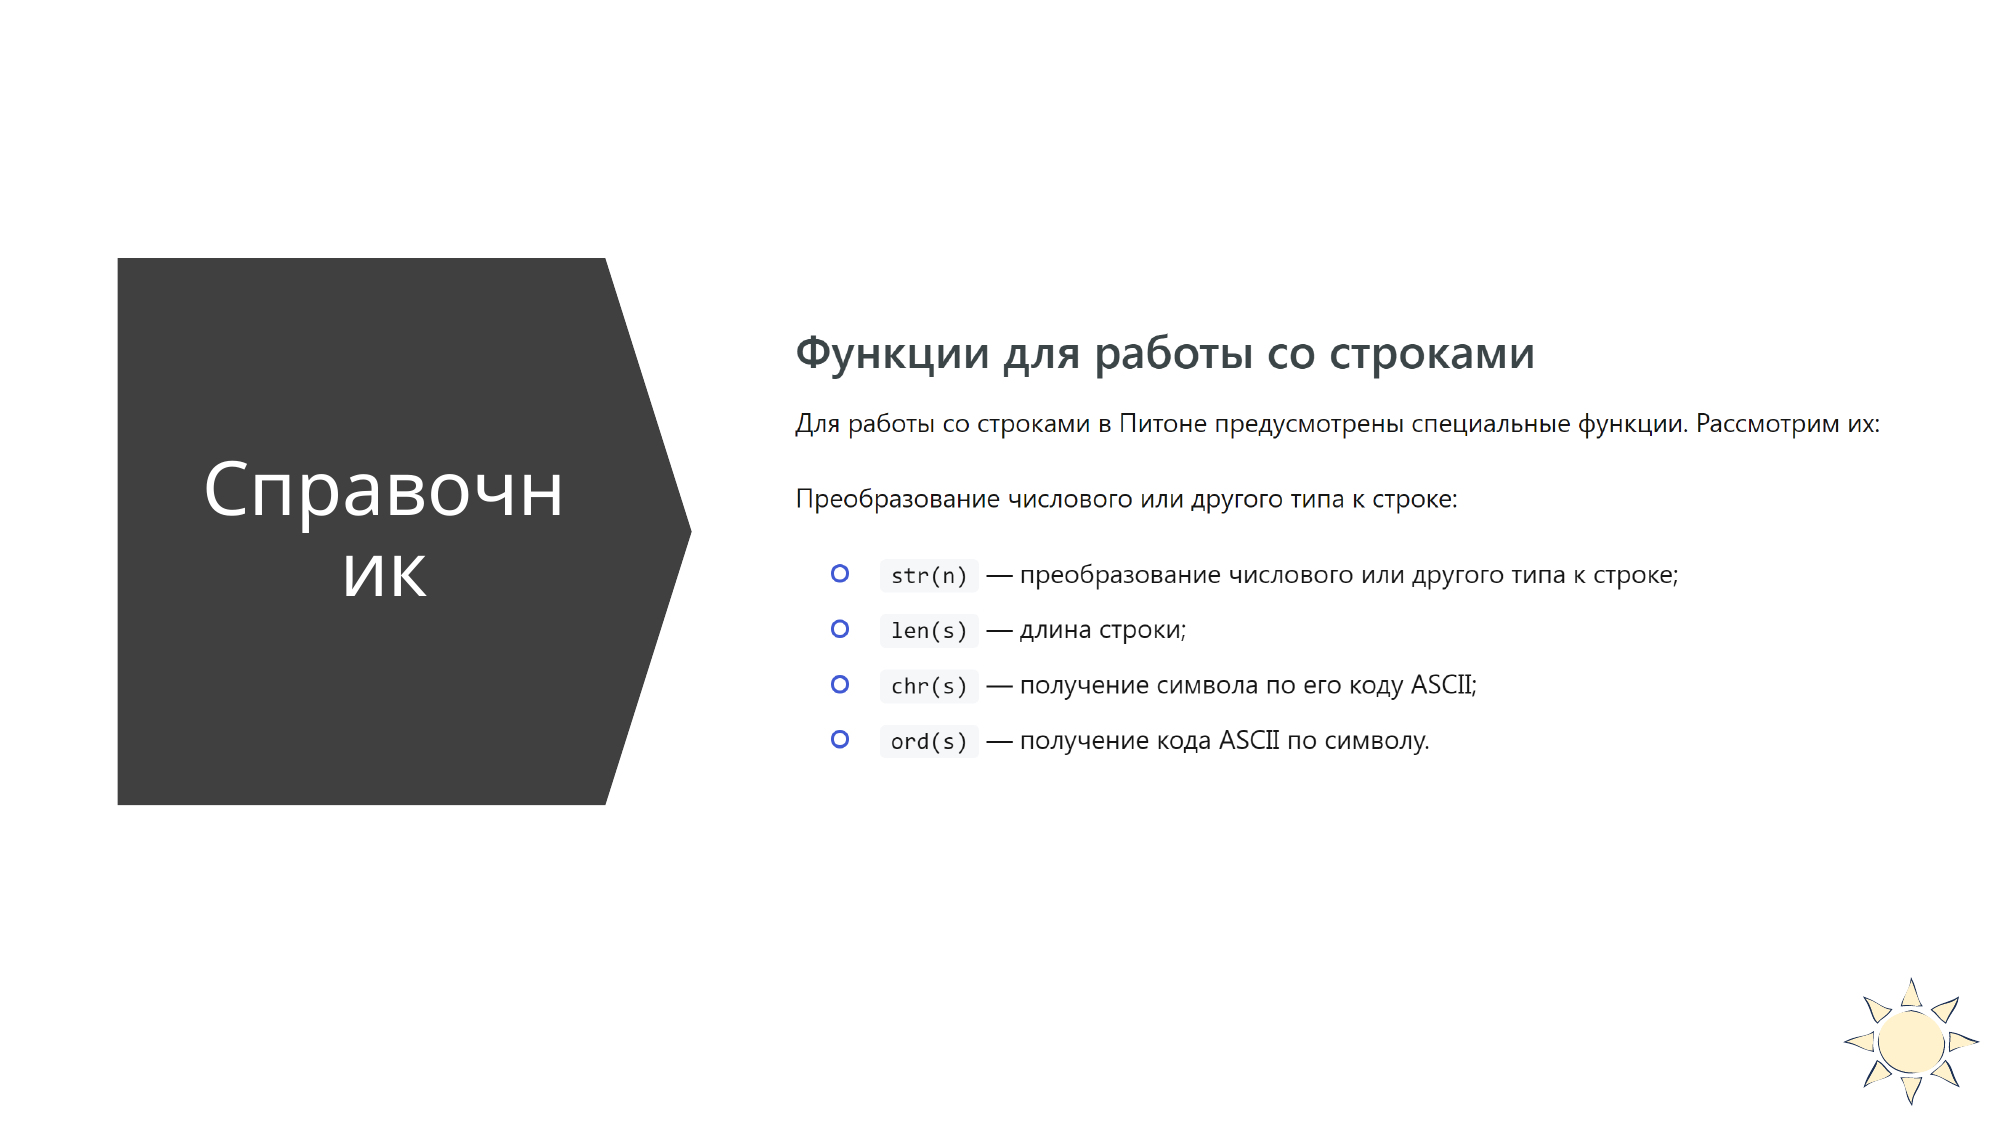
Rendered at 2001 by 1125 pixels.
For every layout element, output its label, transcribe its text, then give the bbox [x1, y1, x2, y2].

text_box [1863, 996, 1893, 1024]
text_box [1900, 977, 1923, 1007]
text_box [1863, 1059, 1893, 1088]
title Справочник [168, 322, 601, 741]
text_box [1930, 996, 1959, 1024]
text_box [1843, 1031, 1874, 1052]
text_box [1900, 1077, 1923, 1107]
text_box [1929, 1059, 1960, 1088]
text_box [1948, 1031, 1981, 1053]
text_box [1877, 1010, 1946, 1074]
text_box [116, 257, 693, 807]
picture [783, 318, 1896, 806]
